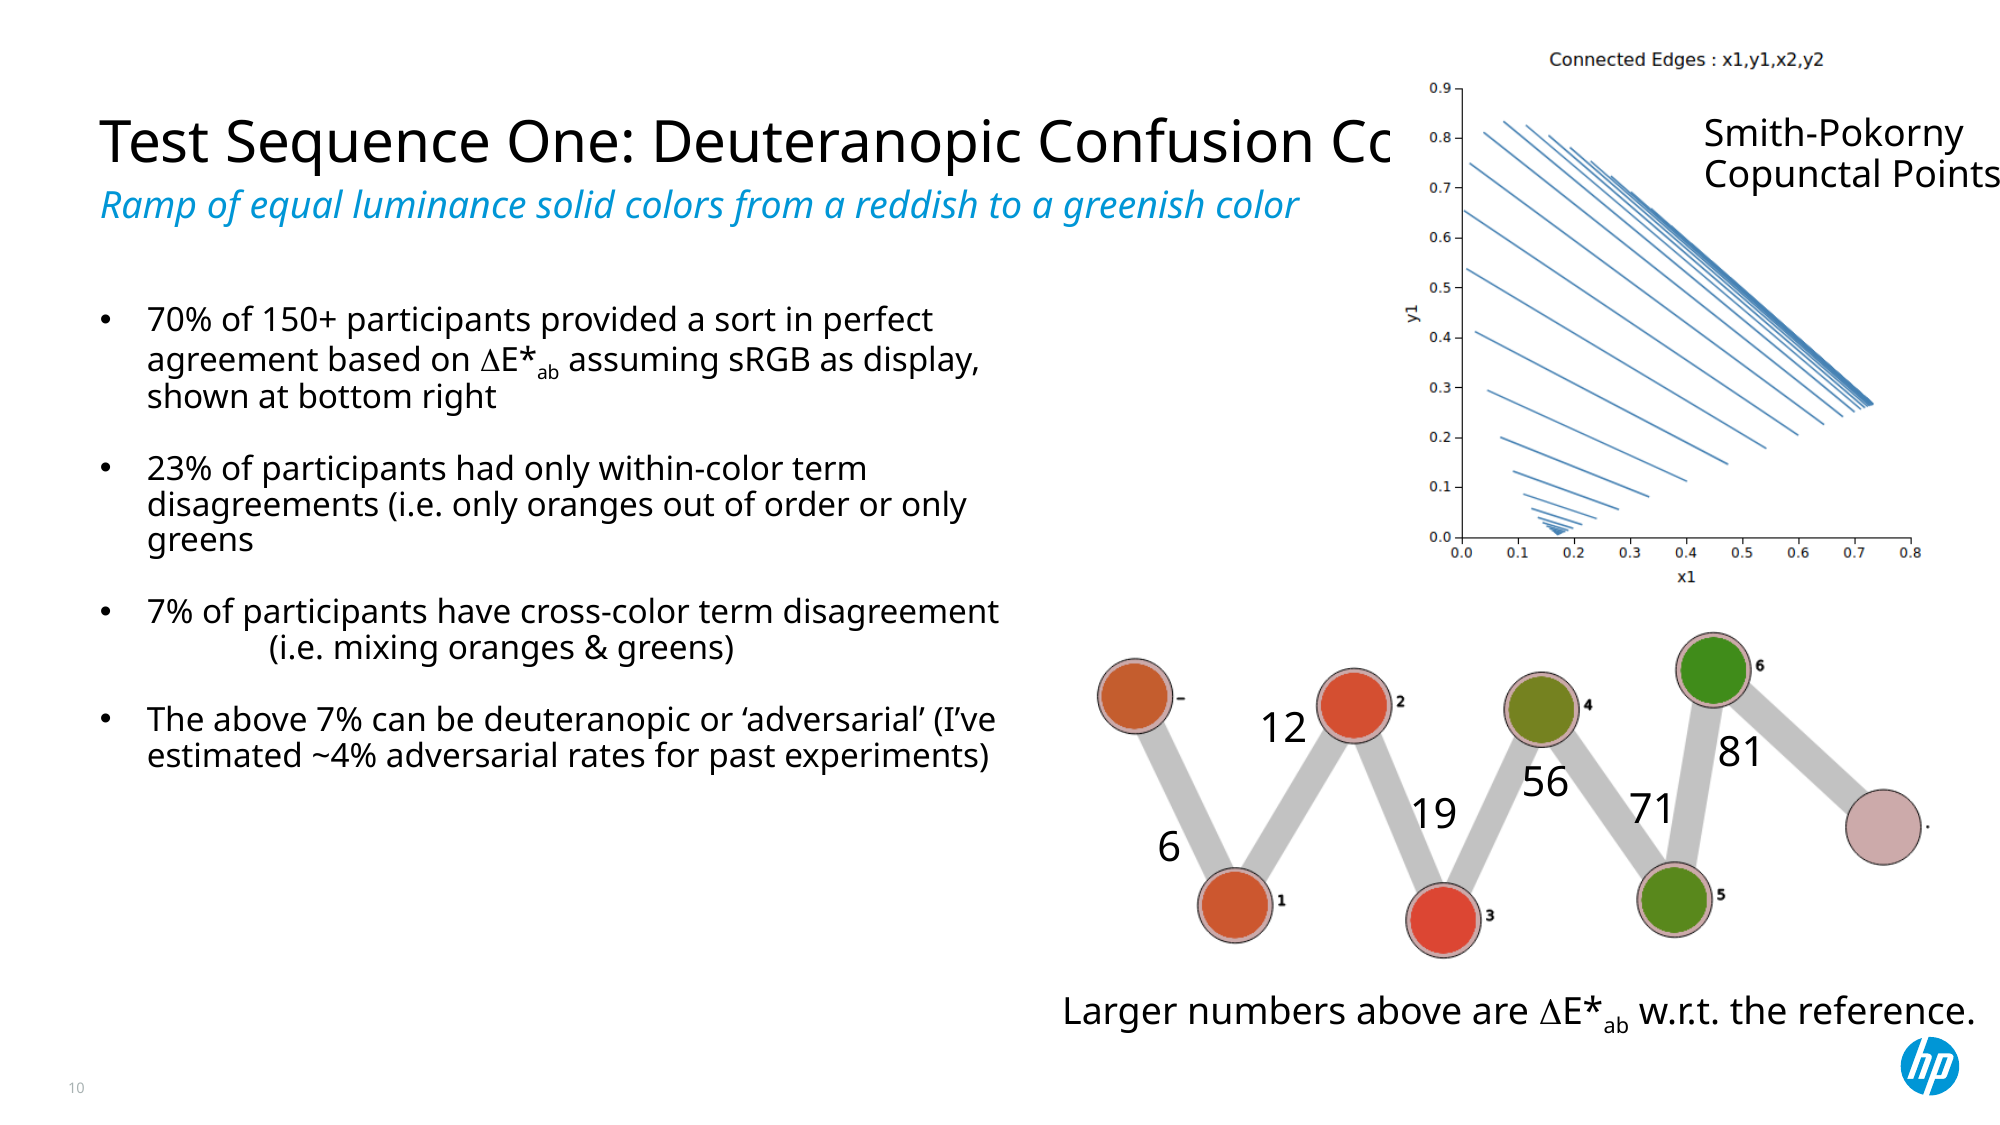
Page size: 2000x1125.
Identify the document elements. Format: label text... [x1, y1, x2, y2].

text_box Larger numbers above are DE*ab w.r.t. the reference. [1062, 992, 1213, 1125]
picture [1044, 39, 1969, 984]
title Test Sequence One: Deuteranopic Confusion Colors [99, 50, 1385, 175]
slide_number 10 [34, 1062, 85, 1099]
list Ramp of equal luminance solid colors from a reddish to a greenish color [99, 186, 1385, 229]
text_box 70% of 150+ participants provided a sort in perfect agreement based on DE*ab assuming sRGB as display, shown at bottom right 23% of participants had only within-color term disagreements (i.e. only oranges out of order or only greens 7% of participants have cross-color term disagreement (i.e. mixing oranges & greens) The above 7% can be deuteranopic or ‘adversarial’ (I’ve estimated ~4% adversarial rates for past experiments) [99, 302, 1015, 952]
